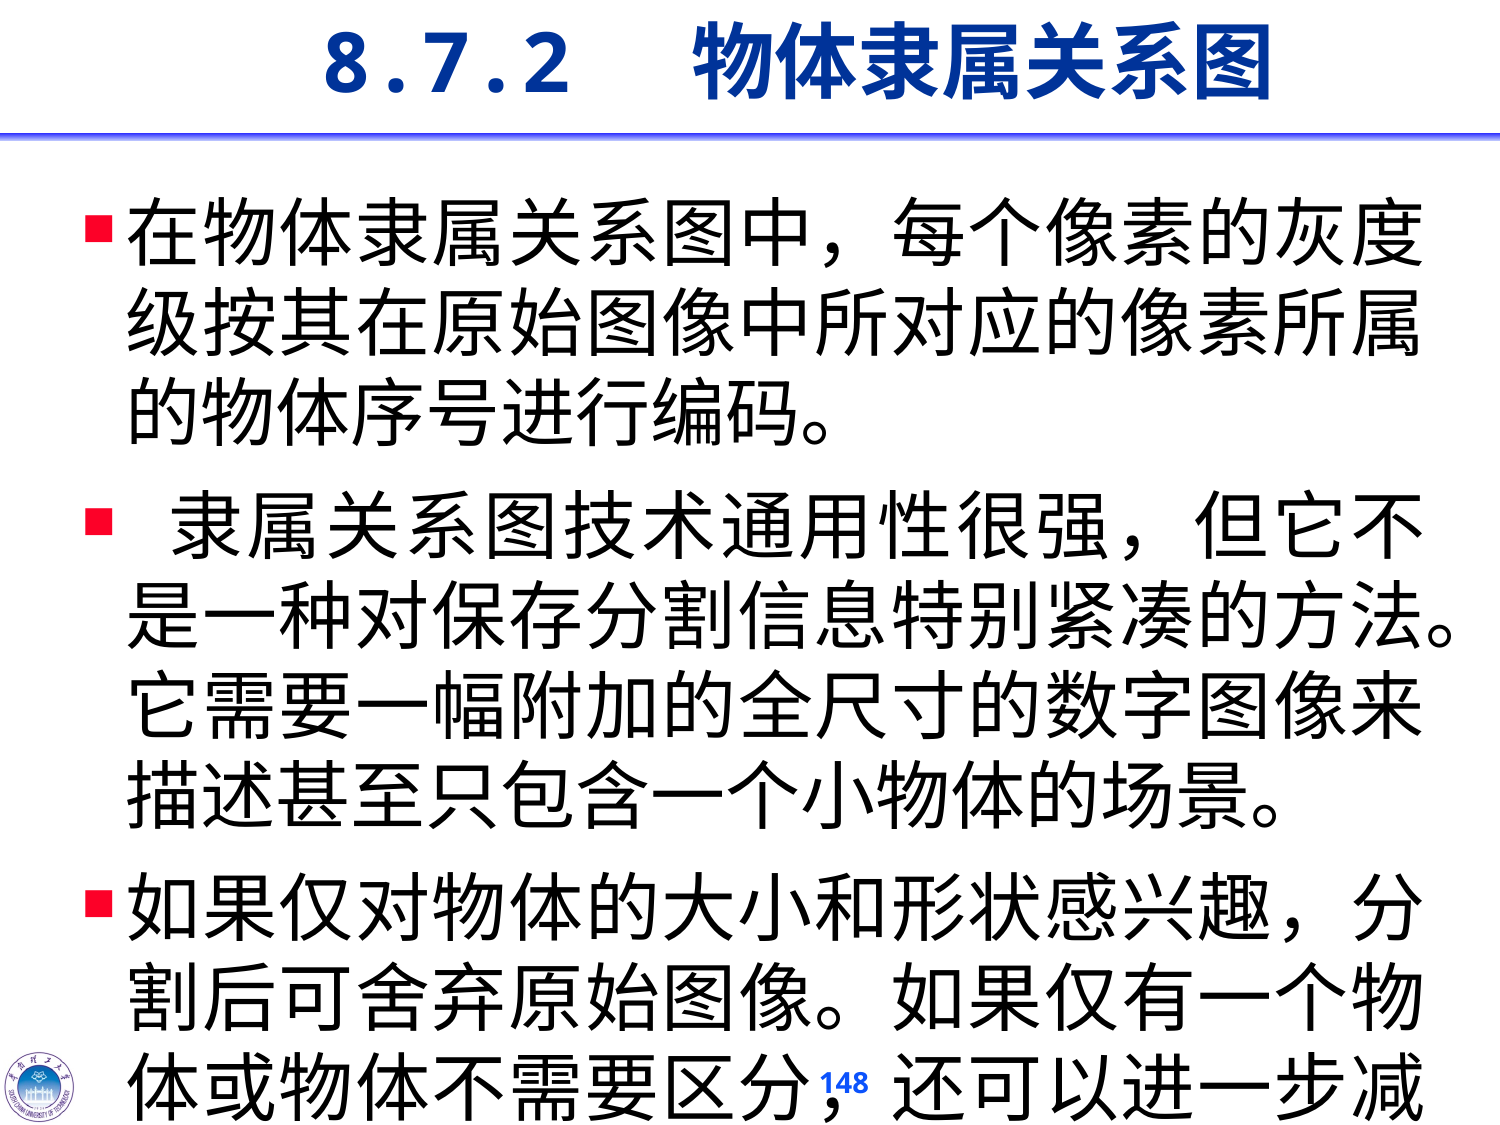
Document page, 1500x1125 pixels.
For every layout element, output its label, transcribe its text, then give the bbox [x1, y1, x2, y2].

list 在物体隶属关系图中，每个像素的灰度级按其在原始图像中所对应的像素所属的物体序号进行编码。 隶属关系图技术通用性很强，但它不是一种对保存分割信息特别紧凑的方法。它需要一幅附加的全尺寸的数字图像来描述甚至只包含一个小物体的场景。 如果仅对物体的大小和形状感兴趣，分割后可舍弃原始图像。如果仅有一个物体或物体不需要区分，还可以进一步减少数据量。 [73, 177, 1442, 1053]
picture [3, 1051, 75, 1123]
title 8.7.2 物体隶属关系图 [171, 0, 1425, 119]
